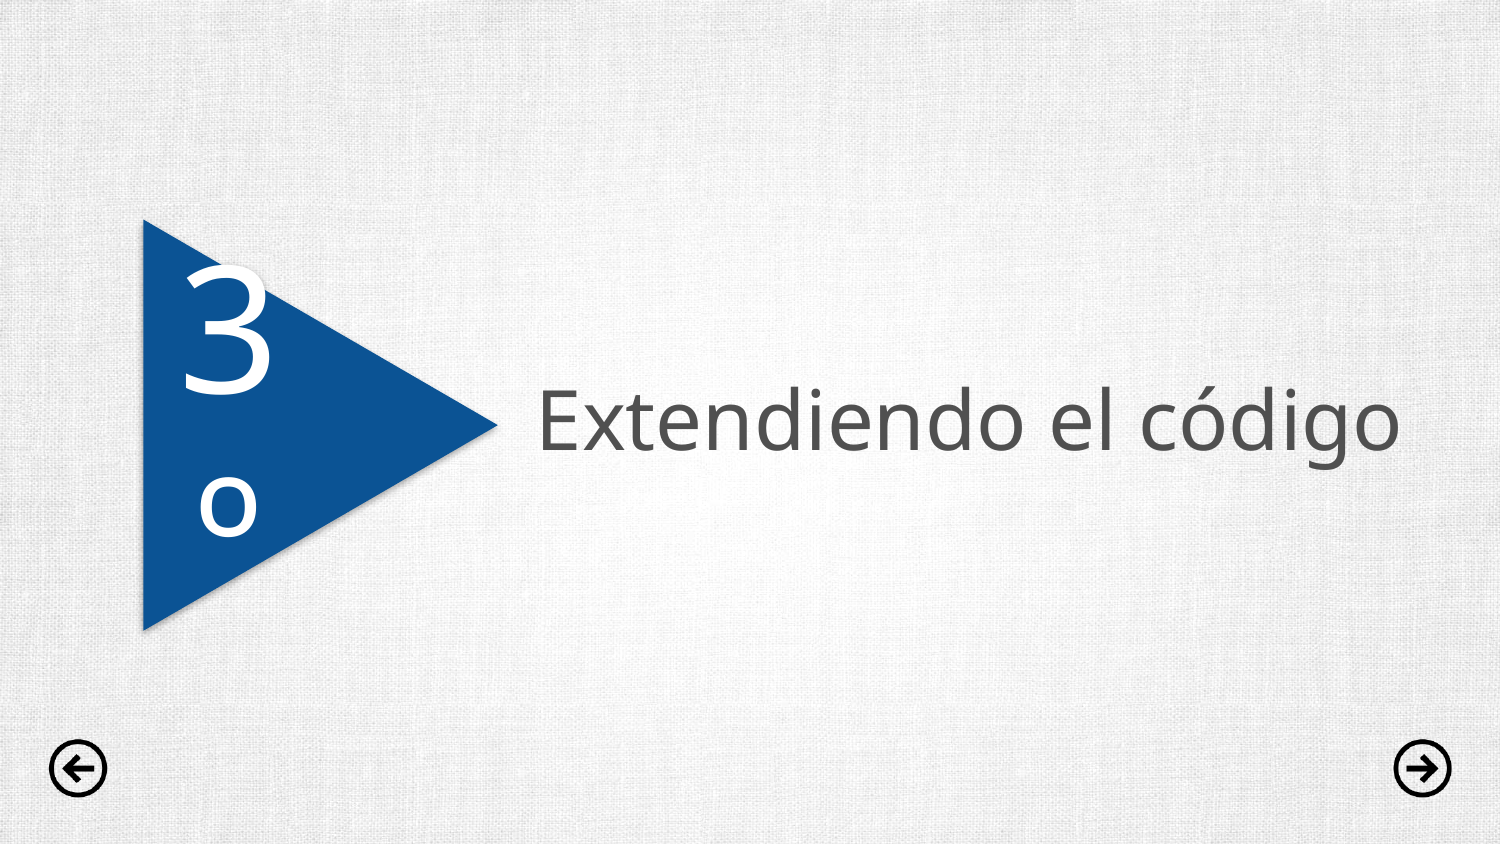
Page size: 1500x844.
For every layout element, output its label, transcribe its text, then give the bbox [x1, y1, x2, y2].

text_box 3º [142, 218, 499, 632]
list Extendiendo el código [513, 315, 1483, 529]
picture [0, 0, 1500, 844]
